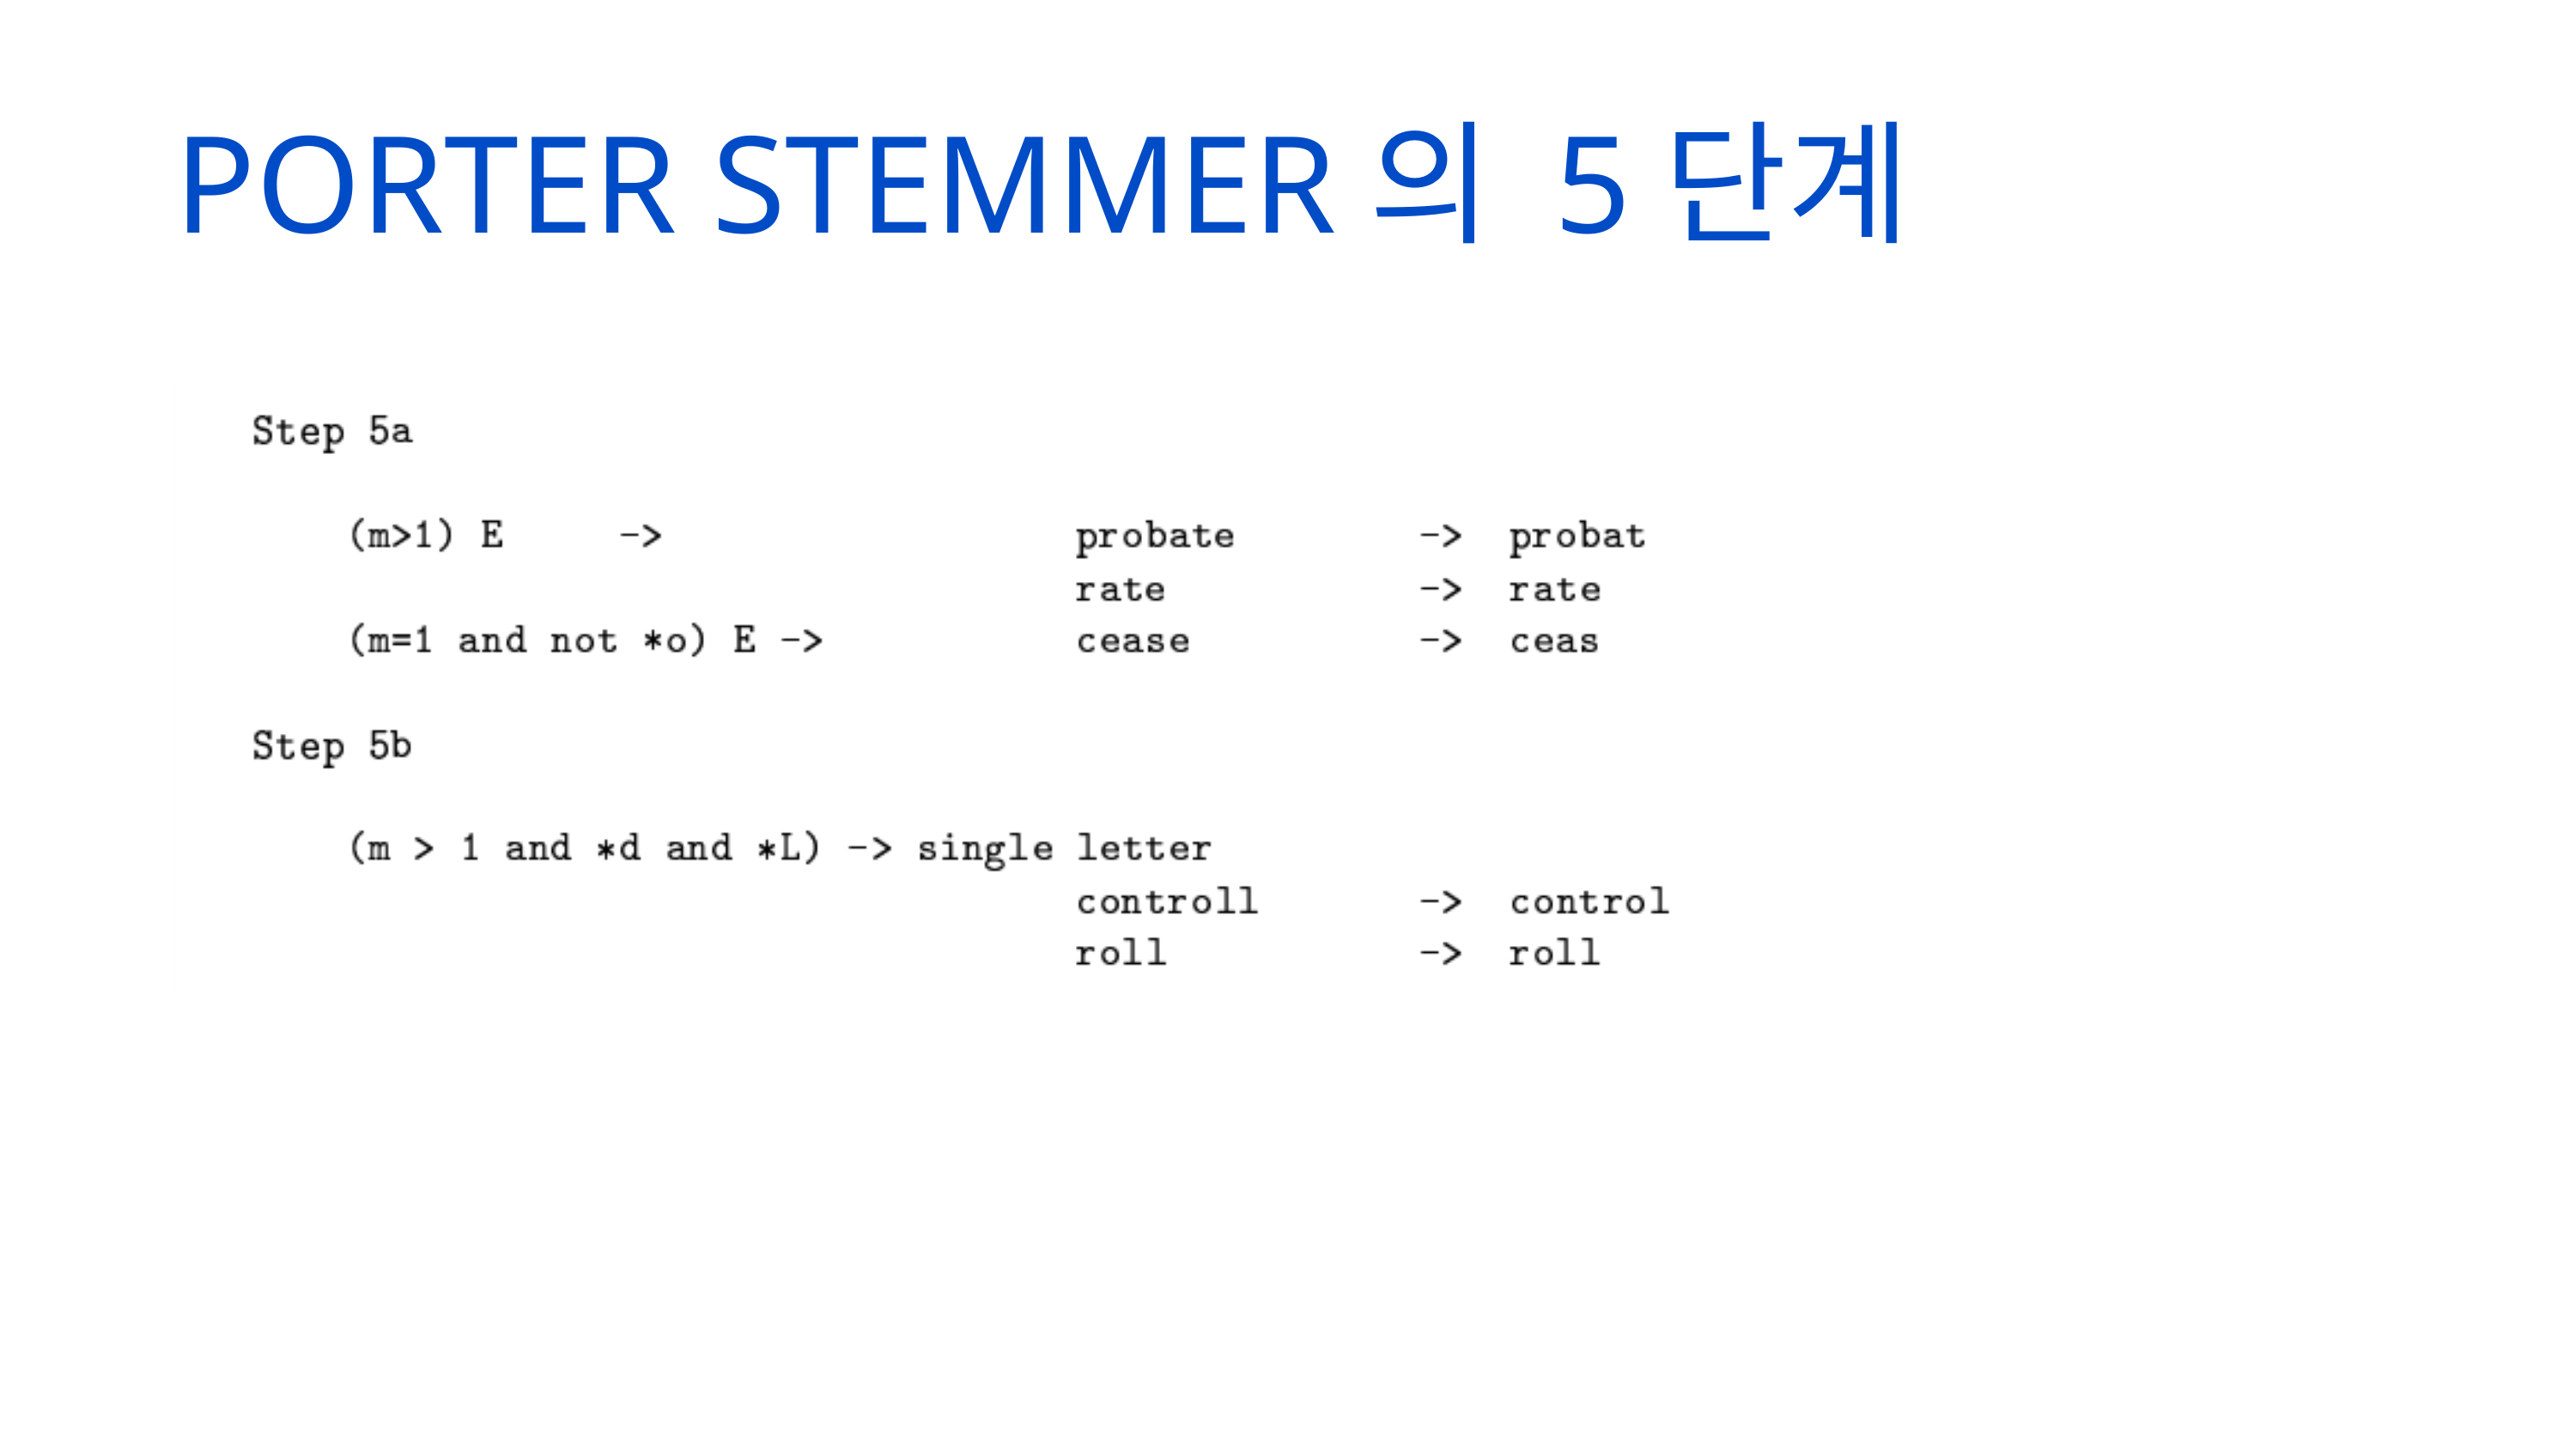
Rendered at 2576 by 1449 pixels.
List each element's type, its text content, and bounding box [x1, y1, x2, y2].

text_box PORTER STEMMER의 5단계 [174, 125, 1968, 260]
text_box [174, 380, 1716, 997]
